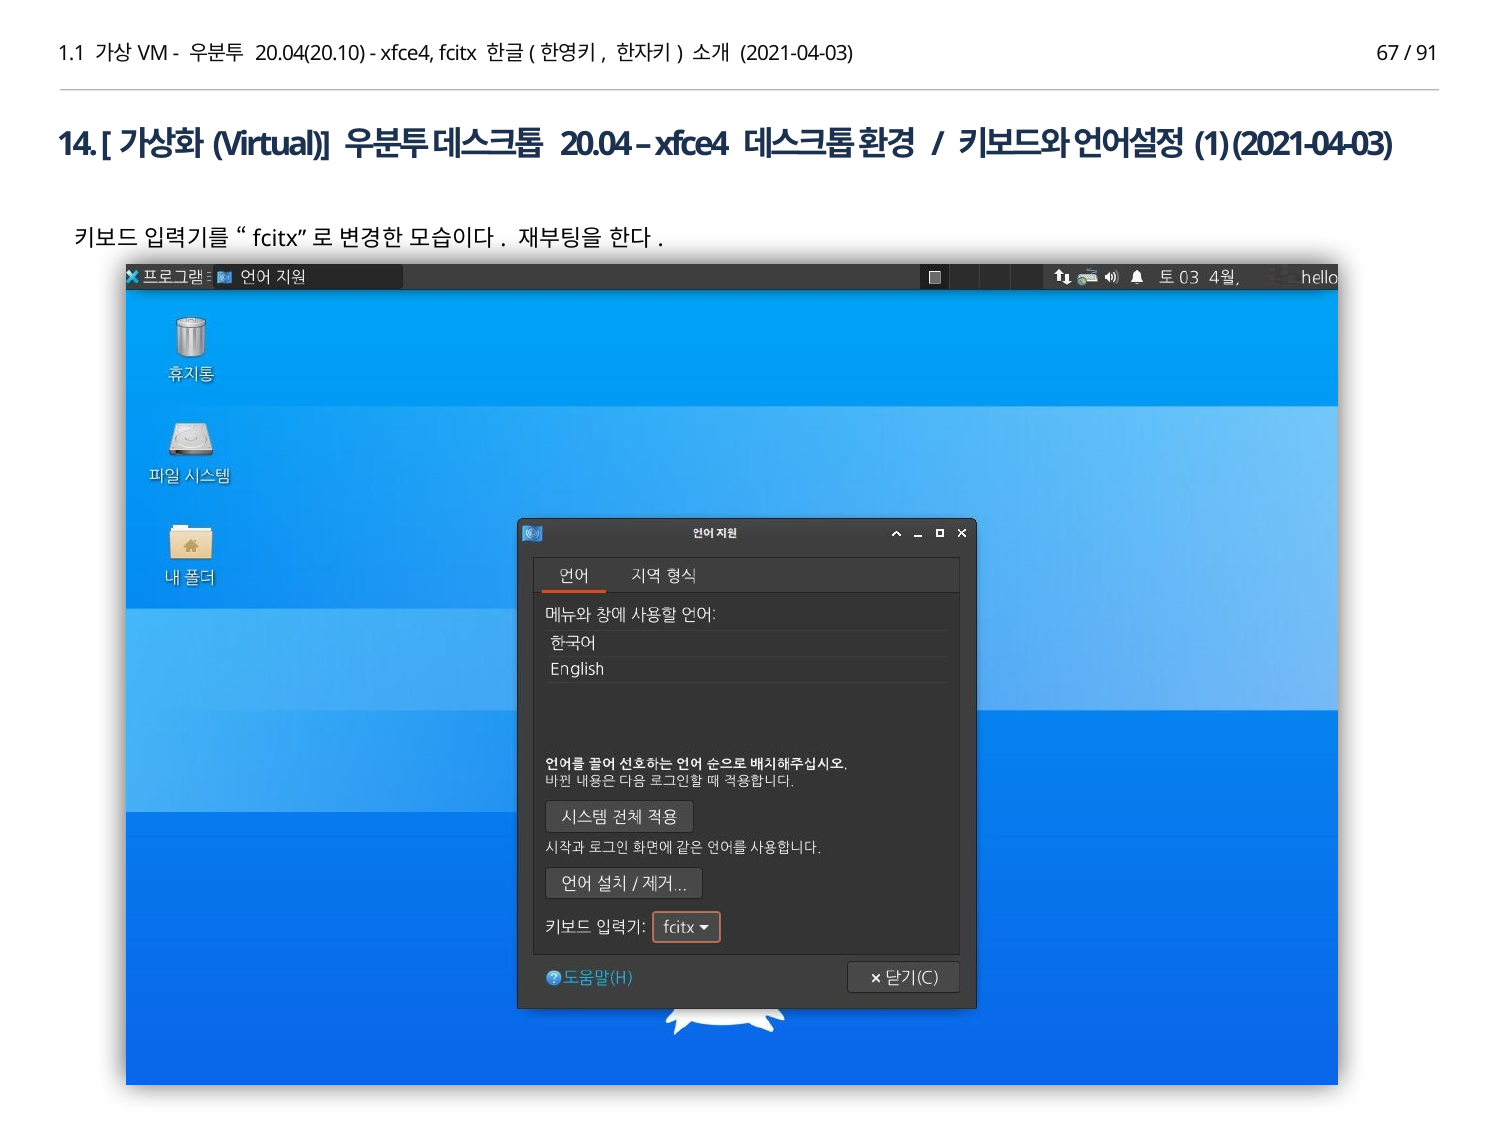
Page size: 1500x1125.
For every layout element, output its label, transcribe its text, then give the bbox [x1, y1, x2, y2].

text_box 1.1 가상VM - 우분투 20.04(20.10) - xfce4, fcitx 한글(한영키, 한자키) 소개 (2021-04-03) [43, 32, 1193, 72]
text_box 67 / 91 [1193, 31, 1454, 75]
picture [126, 304, 1339, 1085]
text_box 키보드 입력기를 “fcitx”로 변경한 모습이다. 재부팅을 한다. [59, 193, 1450, 281]
text_box 14. [가상화(Virtual)] 우분투 데스크톱 20.04 – xfce4 데스크톱 환경 / 키보드와 언어설정(1) (2021-04-03) [42, 114, 1439, 211]
picture [126, 264, 1339, 295]
